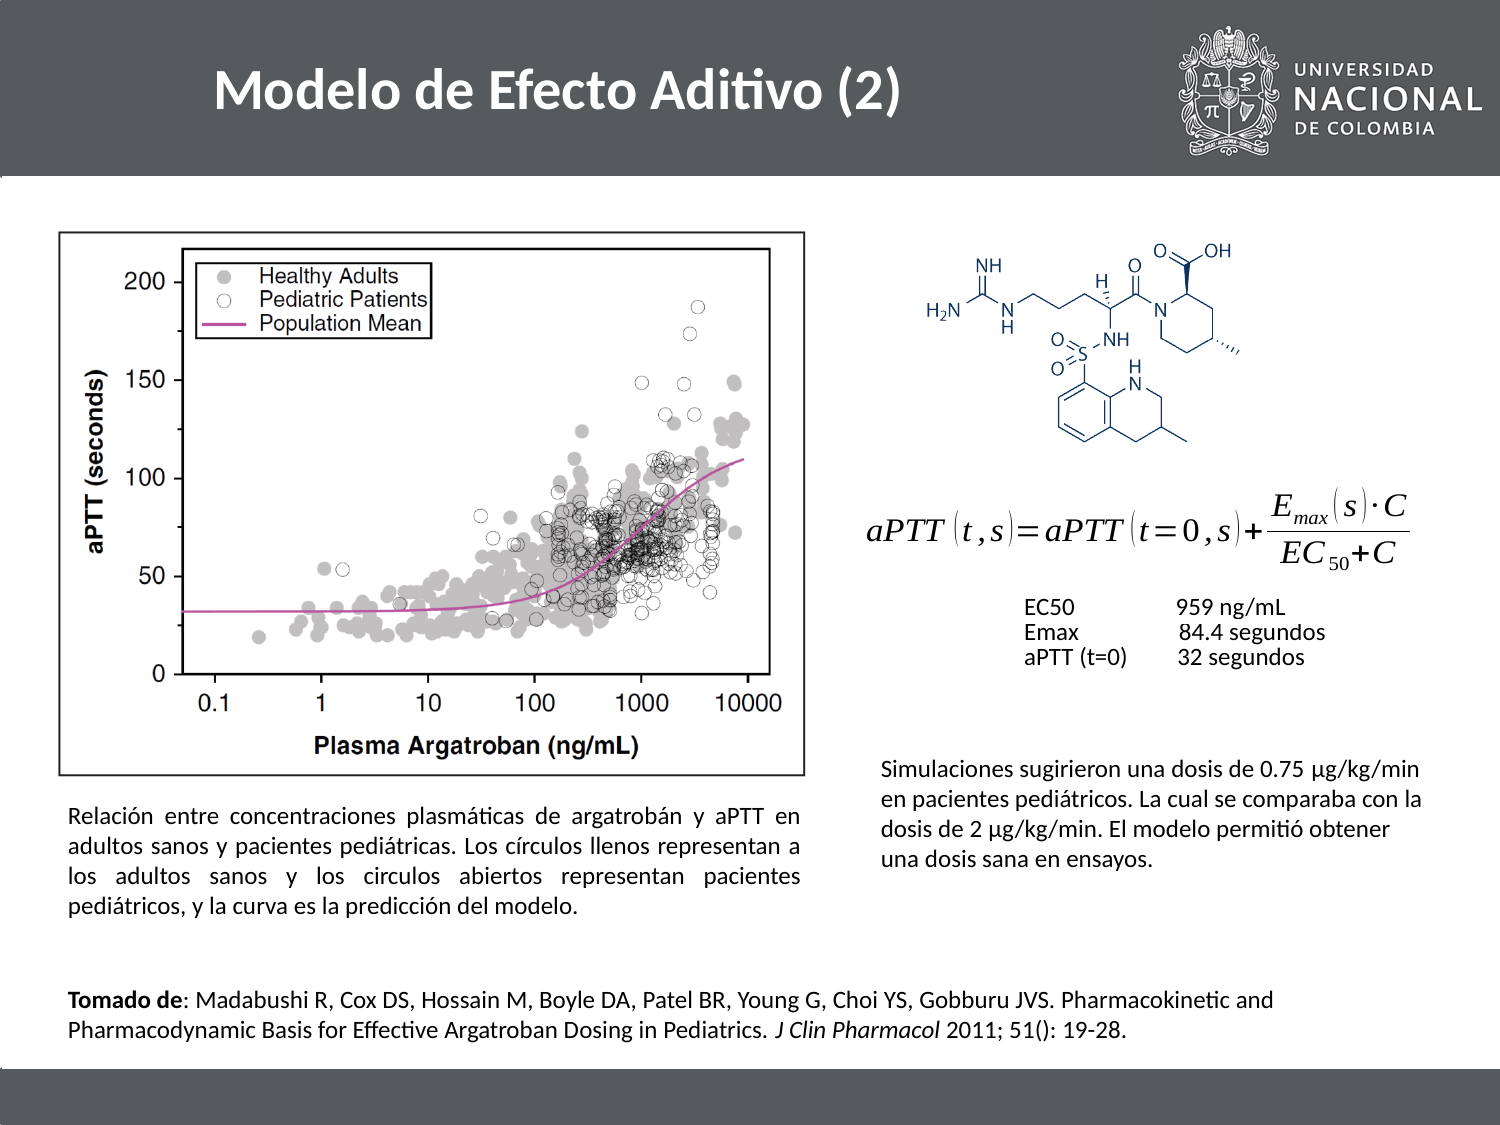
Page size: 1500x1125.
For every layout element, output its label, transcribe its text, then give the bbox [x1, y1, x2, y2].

text_box Relación entre concentraciones plasmáticas de argatrobán y aPTT en adultos sanos y pacientes pediátricas. Los círculos llenos representan a los adultos sanos y los circulos abiertos representan pacientes pediátricos, y la curva es la predicción del modelo. [53, 792, 817, 927]
text_box Tomado de: Madabushi R, Cox DS, Hossain M, Boyle DA, Patel BR, Young G, Choi YS, Gobburu JVS. Pharmacokinetic and Pharmacodynamic Basis for Effective Argatroban Dosing in Pediatrics. J Clin Pharmacol 2011; 51(): 19-28. [53, 975, 1447, 1051]
table_cell Emax [1014, 624, 1151, 646]
title Modelo de Efecto Aditivo (2) [0, 0, 1117, 173]
table_cell 32 segundos [1152, 647, 1348, 671]
picture [0, 0, 1500, 1125]
table_cell 84.4 segundos [1152, 624, 1348, 646]
table_cell aPTT (t=0) [1014, 647, 1151, 671]
text_box Simulaciones sugirieron una dosis de 0.75 μg/kg/min en pacientes pediátricos. La cual se comparaba con la dosis de 2 μg/kg/min. El modelo permitió obtener una dosis sana en ensayos. [866, 745, 1447, 880]
table_header 959 ng/mL [1152, 597, 1348, 619]
table_header EC50 [1014, 597, 1151, 619]
